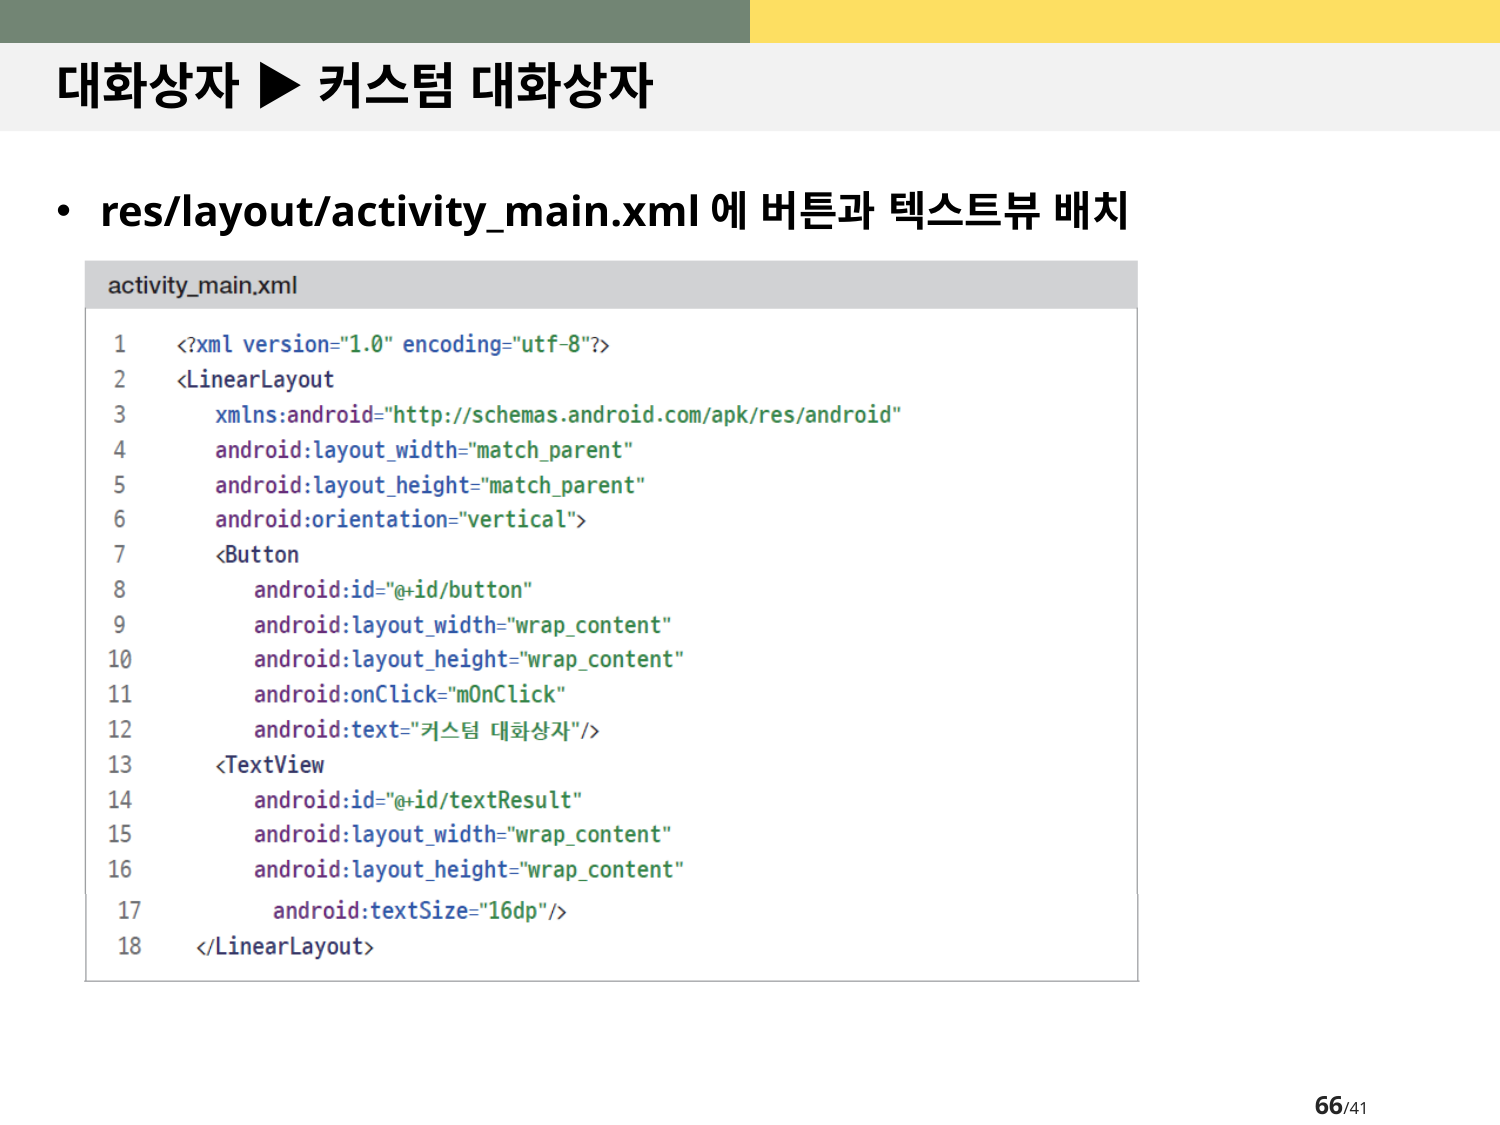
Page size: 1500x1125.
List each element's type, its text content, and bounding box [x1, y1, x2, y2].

list res/layout/activity_main.xml에 버튼과 텍스트뷰 배치 [41, 172, 1459, 1048]
title 대화상자 ▶ 커스텀 대화상자 [41, 42, 1459, 128]
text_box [76, 256, 1145, 990]
